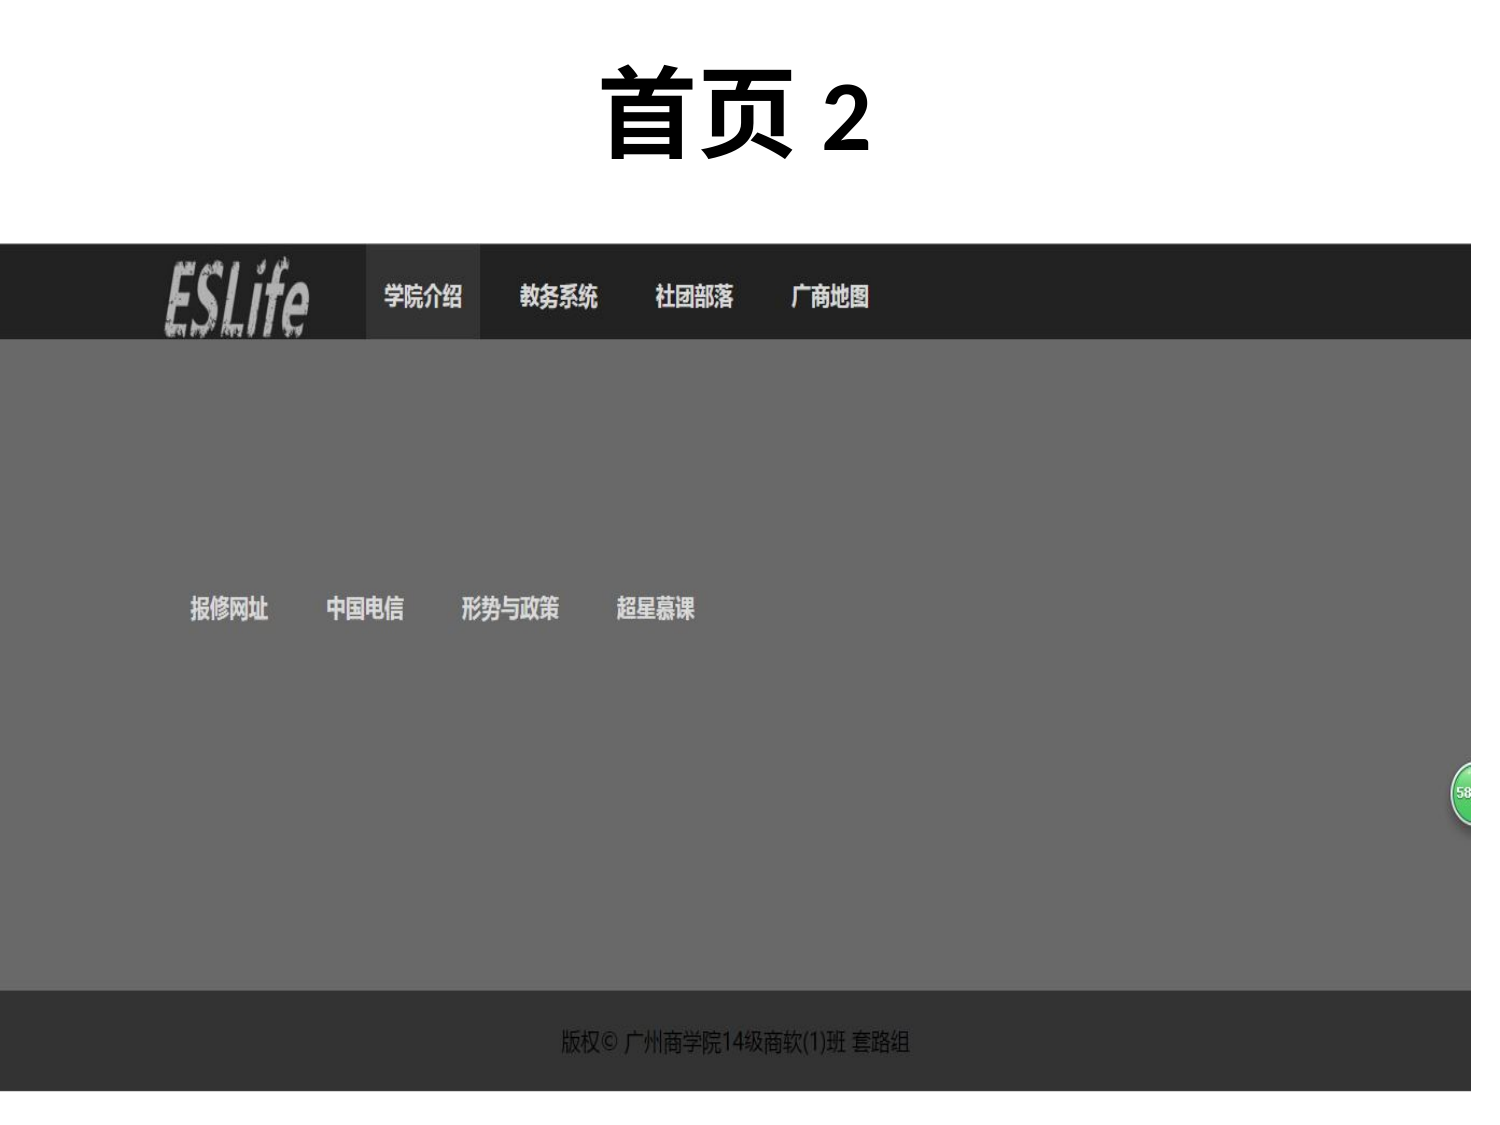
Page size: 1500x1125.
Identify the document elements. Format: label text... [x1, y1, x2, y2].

text_box 首页2 [583, 42, 888, 178]
picture [0, 243, 1471, 1094]
